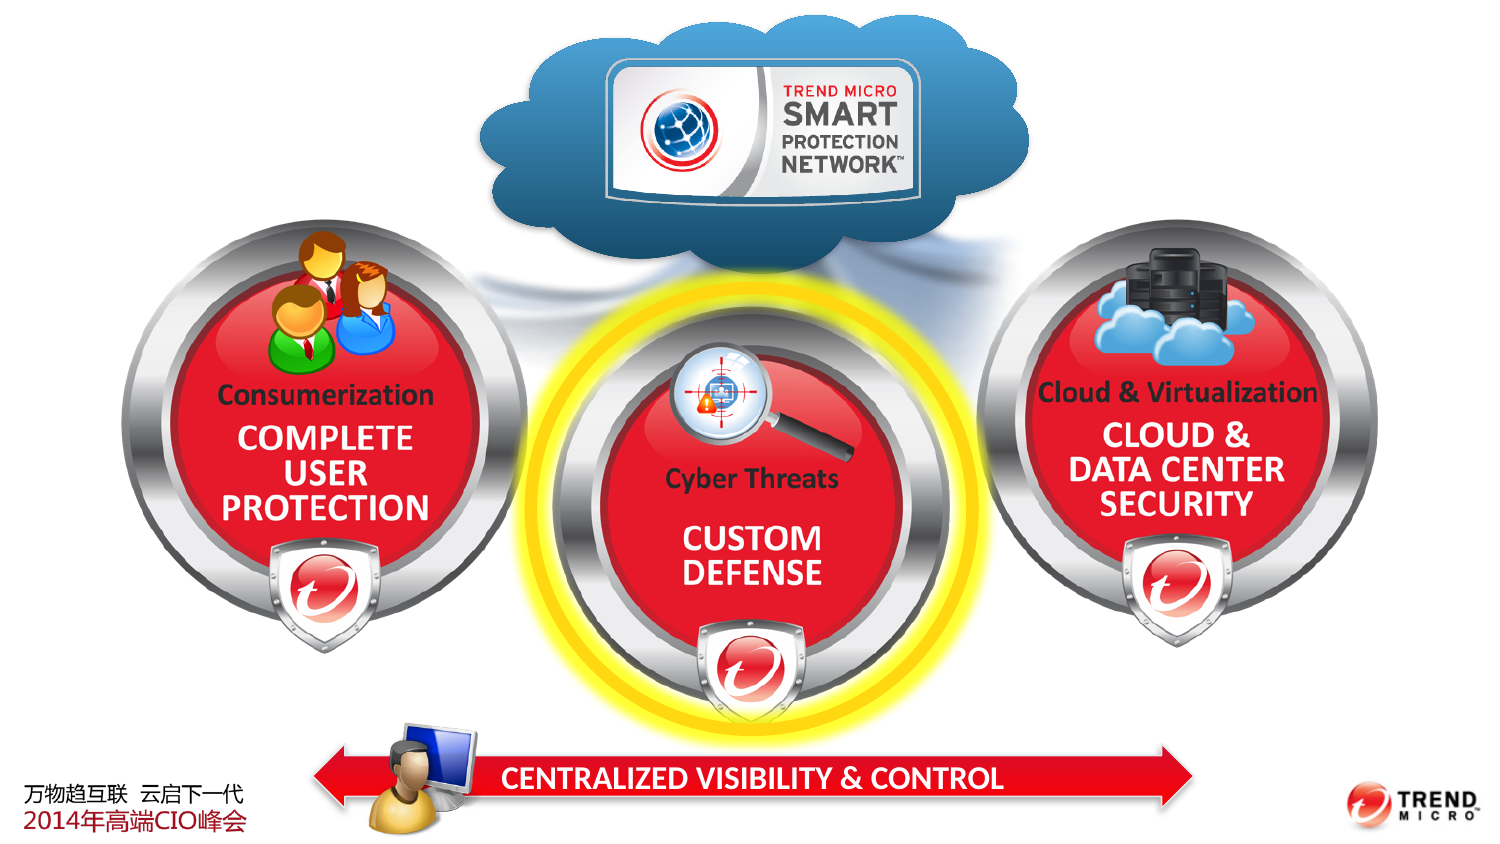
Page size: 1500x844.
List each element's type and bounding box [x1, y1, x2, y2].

text_box [120, 14, 1378, 838]
picture [14, 776, 253, 840]
picture [1378, 779, 1484, 836]
